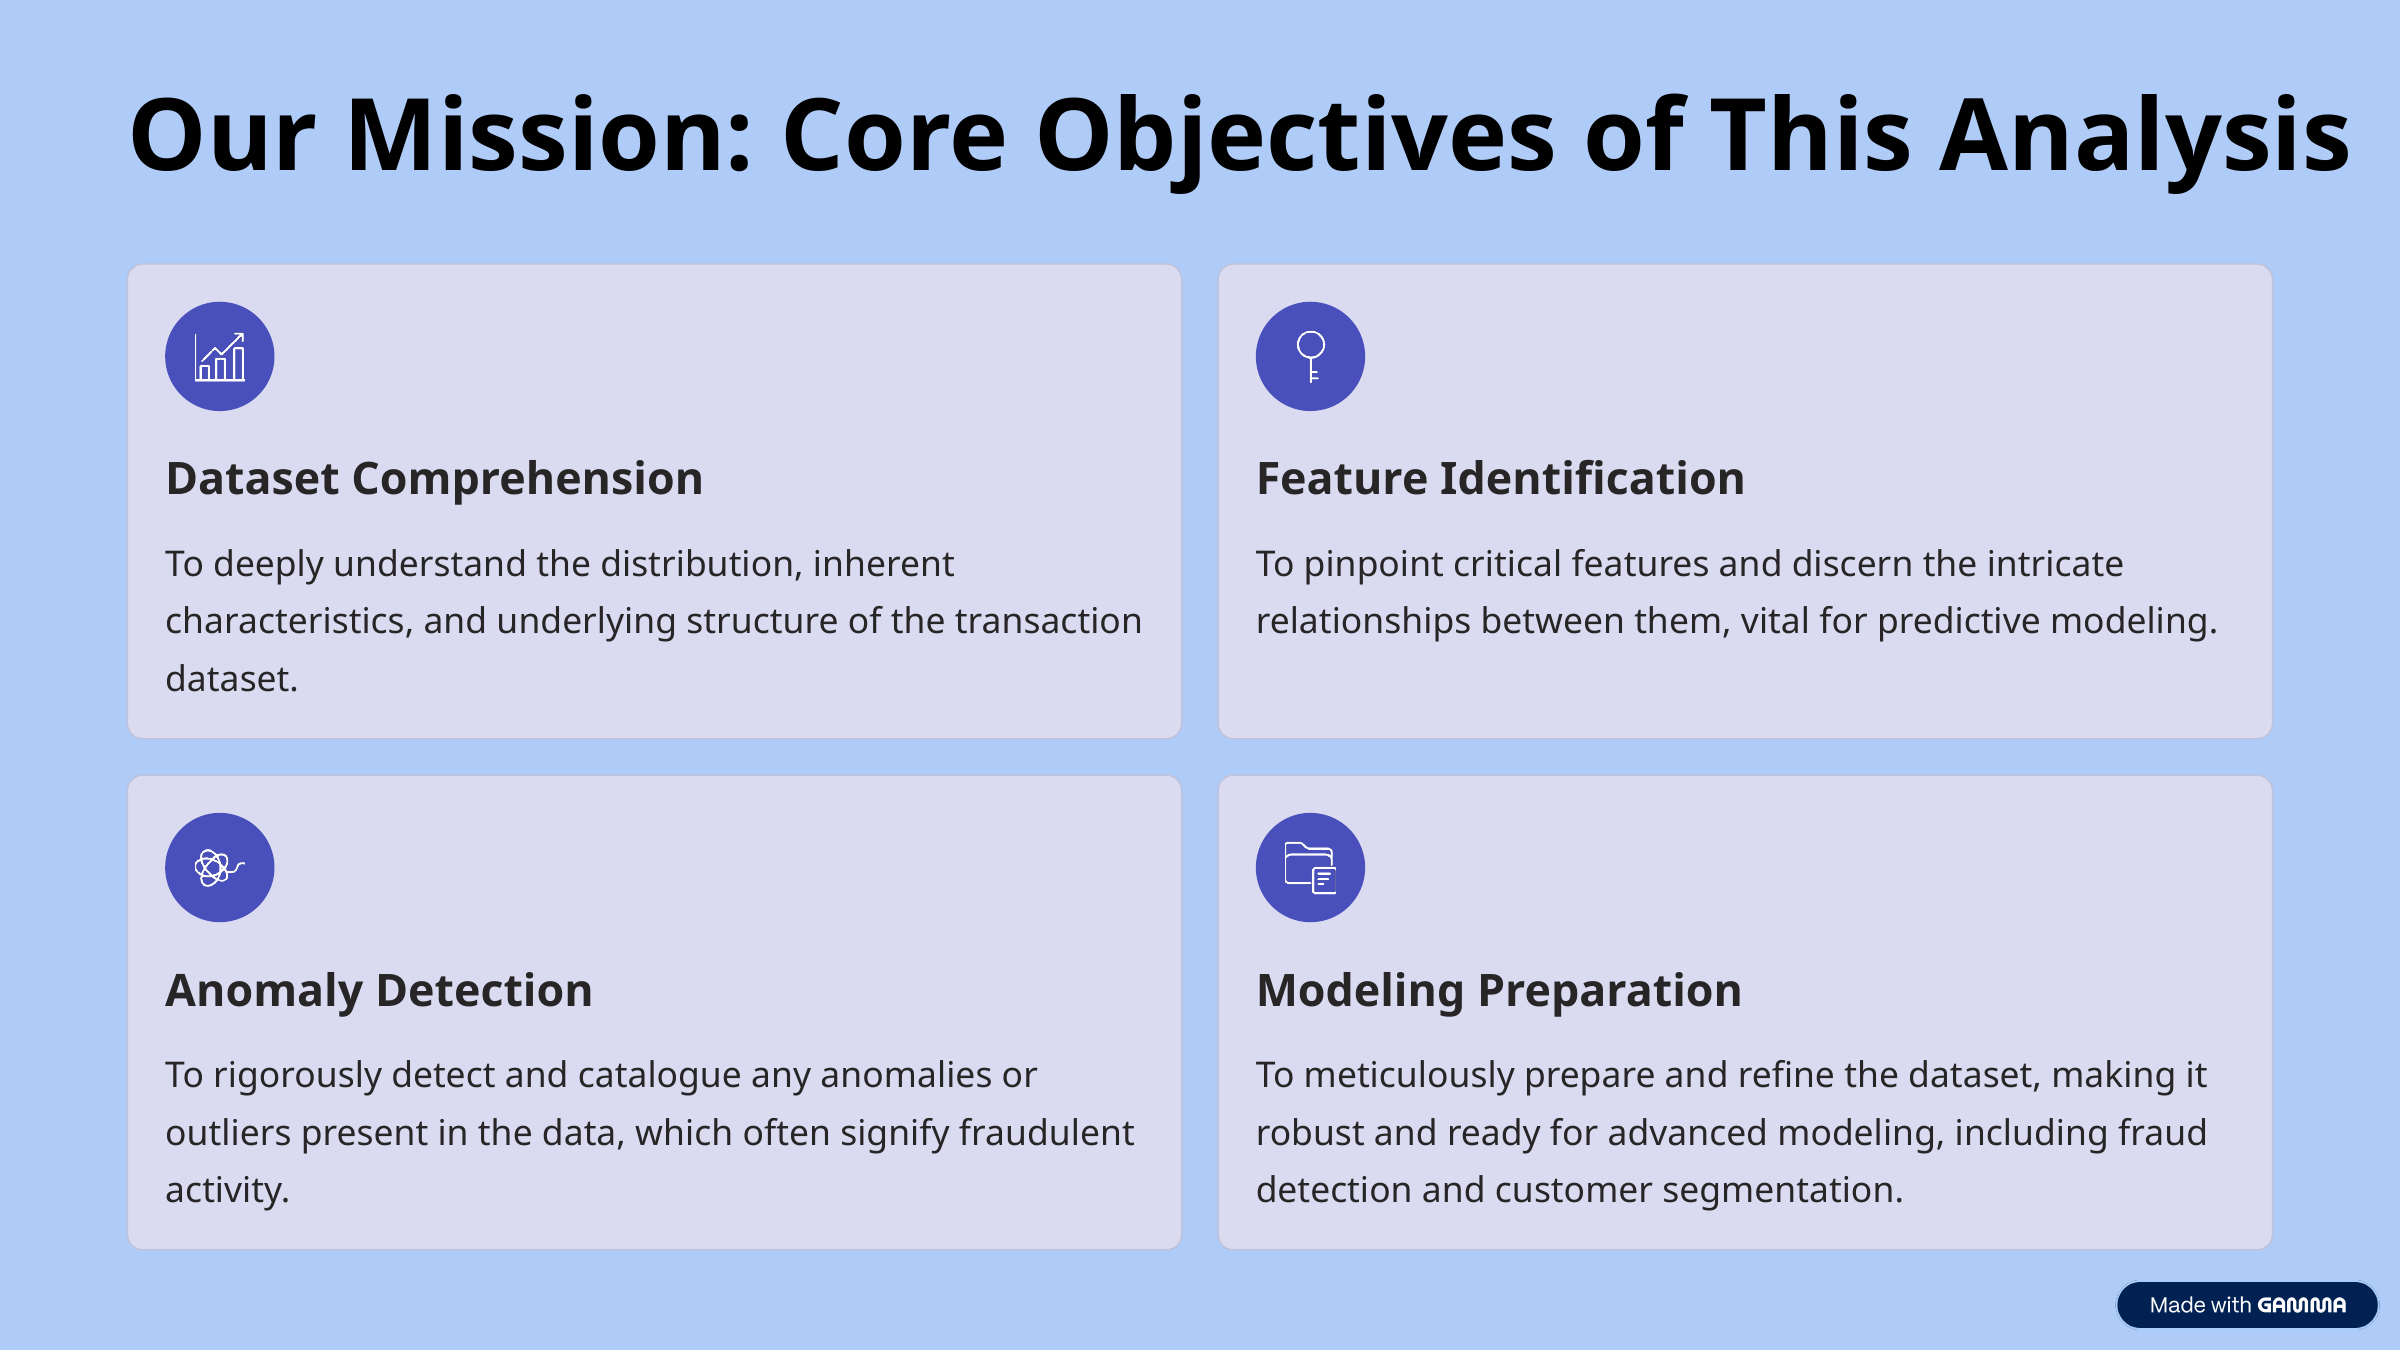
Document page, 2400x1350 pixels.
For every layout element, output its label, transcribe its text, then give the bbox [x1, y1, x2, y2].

text_box [1255, 301, 1366, 412]
text_box To meticulously prepare and refine the dataset, making it robust and ready for advanced modeling, including fraud detection and customer segmentation. [1255, 1037, 2235, 1213]
text_box Feature Identification [1255, 447, 1732, 505]
picture [195, 836, 245, 899]
text_box [165, 301, 275, 412]
text_box To rigorously detect and catalogue any anomalies or outliers present in the data, which often signify fraudulent activity. [165, 1037, 1144, 1213]
picture [2106, 1271, 2389, 1339]
text_box [127, 775, 1182, 1250]
text_box Modeling Preparation [1255, 958, 1734, 1016]
text_box To deeply understand the distribution, inherent characteristics, and underlying structure of the transaction dataset. [165, 526, 1144, 702]
text_box [127, 264, 1182, 739]
picture [1285, 836, 1336, 899]
text_box To pinpoint critical features and discern the intricate relationships between them, vital for predictive modeling. [1255, 526, 2235, 702]
picture [195, 325, 245, 388]
text_box Dataset Comprehension [165, 447, 703, 505]
text_box Our Mission: Core Objectives of This Analysis [127, 100, 1753, 192]
text_box [165, 812, 275, 923]
picture [1285, 325, 1336, 388]
text_box [1255, 812, 1366, 923]
text_box Anomaly Detection [165, 958, 621, 1016]
text_box [1218, 775, 2273, 1250]
text_box [1218, 264, 2273, 739]
